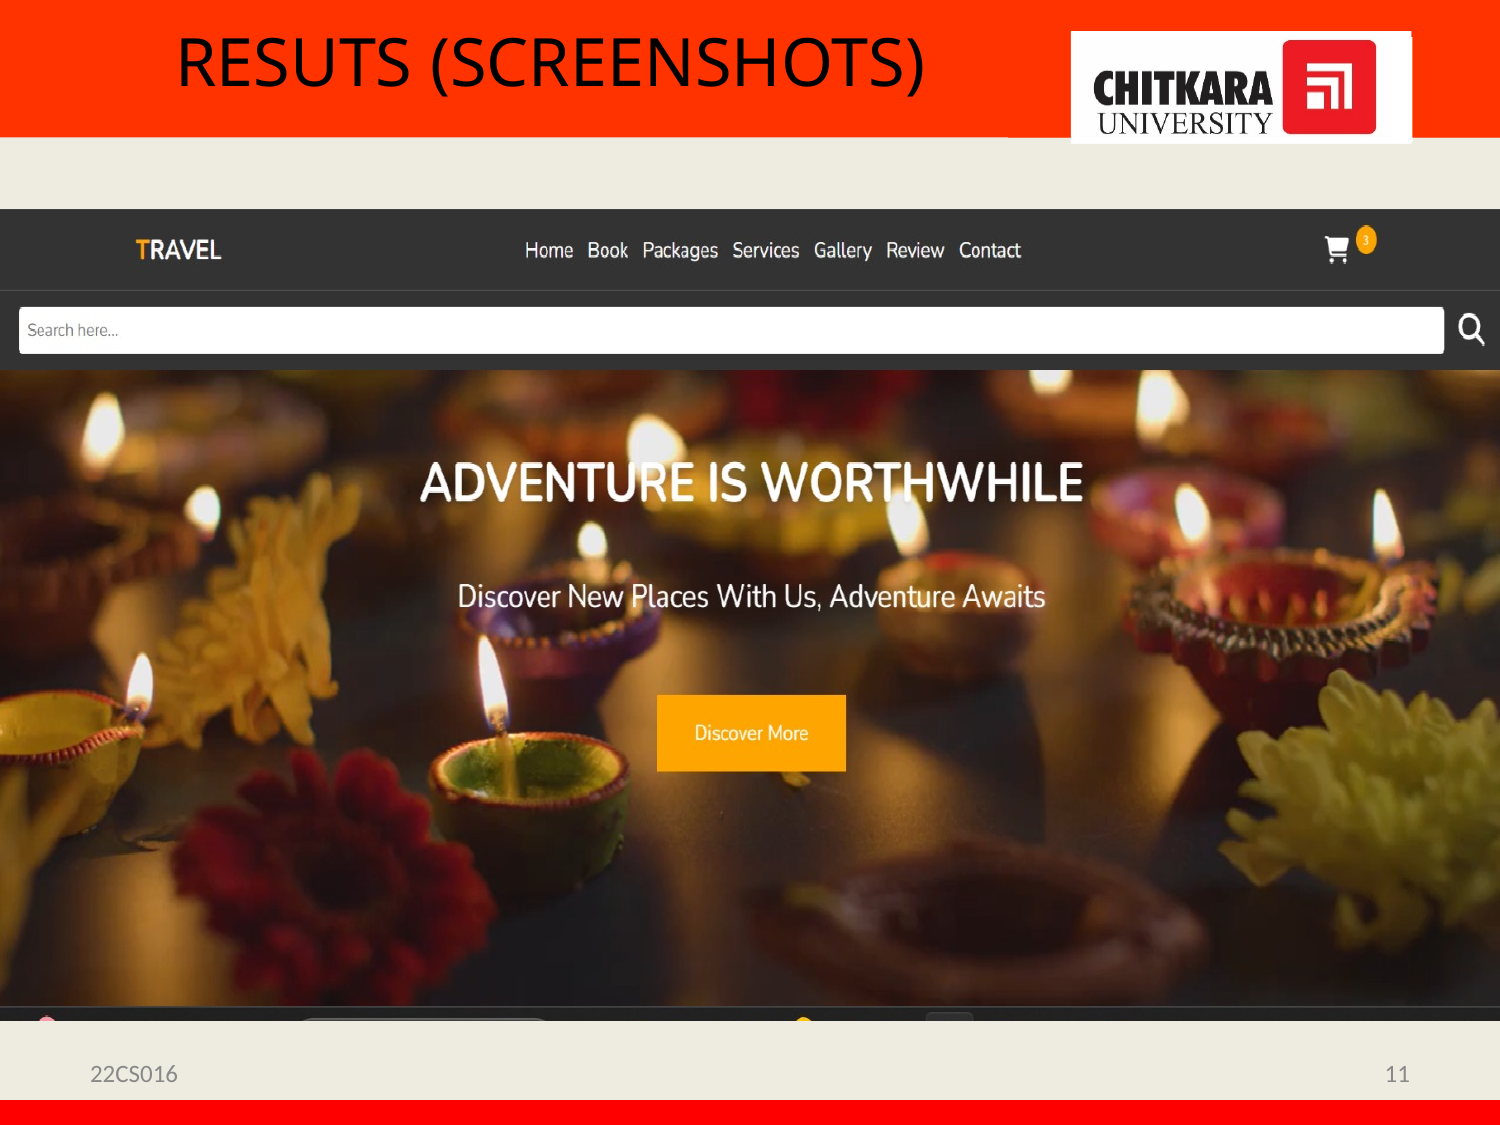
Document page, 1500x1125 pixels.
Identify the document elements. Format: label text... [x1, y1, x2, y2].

slide_number 11 [1074, 1042, 1425, 1103]
title RESUTS (SCREENSHOTS) [19, 0, 1082, 120]
picture [1074, 37, 1391, 138]
slide_number 22CS016 [75, 1042, 425, 1103]
picture [0, 208, 1500, 1021]
